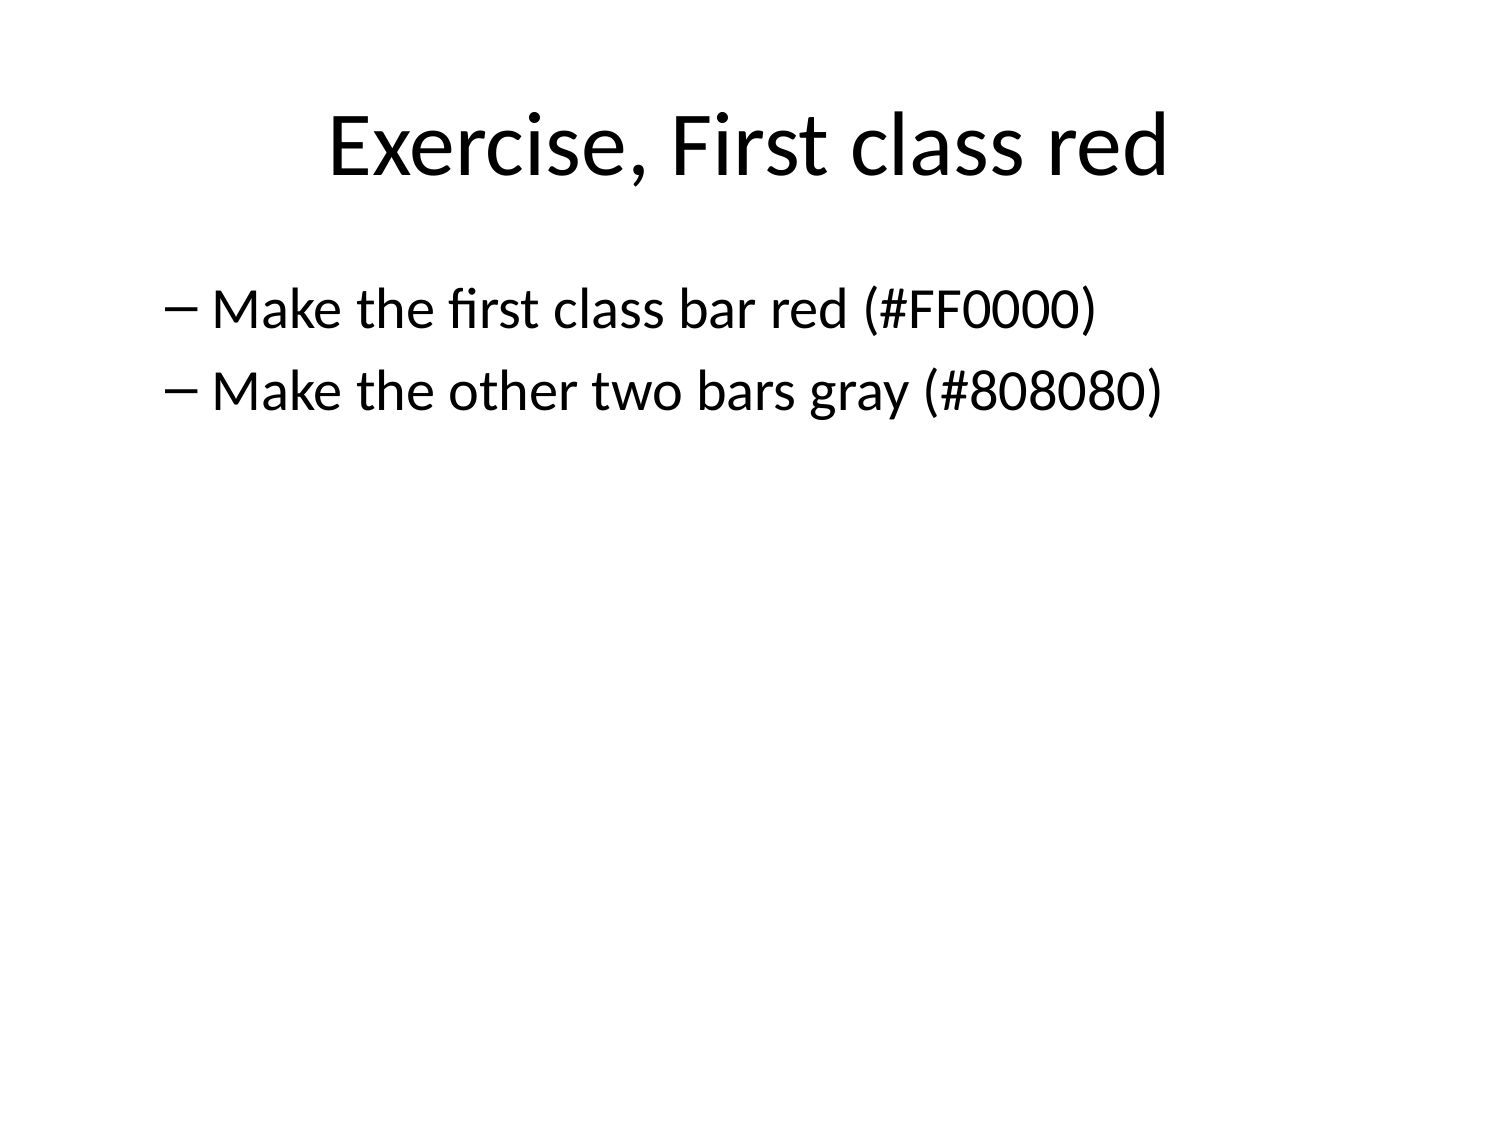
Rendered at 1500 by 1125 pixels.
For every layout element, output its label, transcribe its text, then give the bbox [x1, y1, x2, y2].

title Exercise, First class red [75, 45, 1425, 233]
list Make the first class bar red (#FF0000) Make the other two bars gray (#808080) [75, 262, 1425, 1005]
